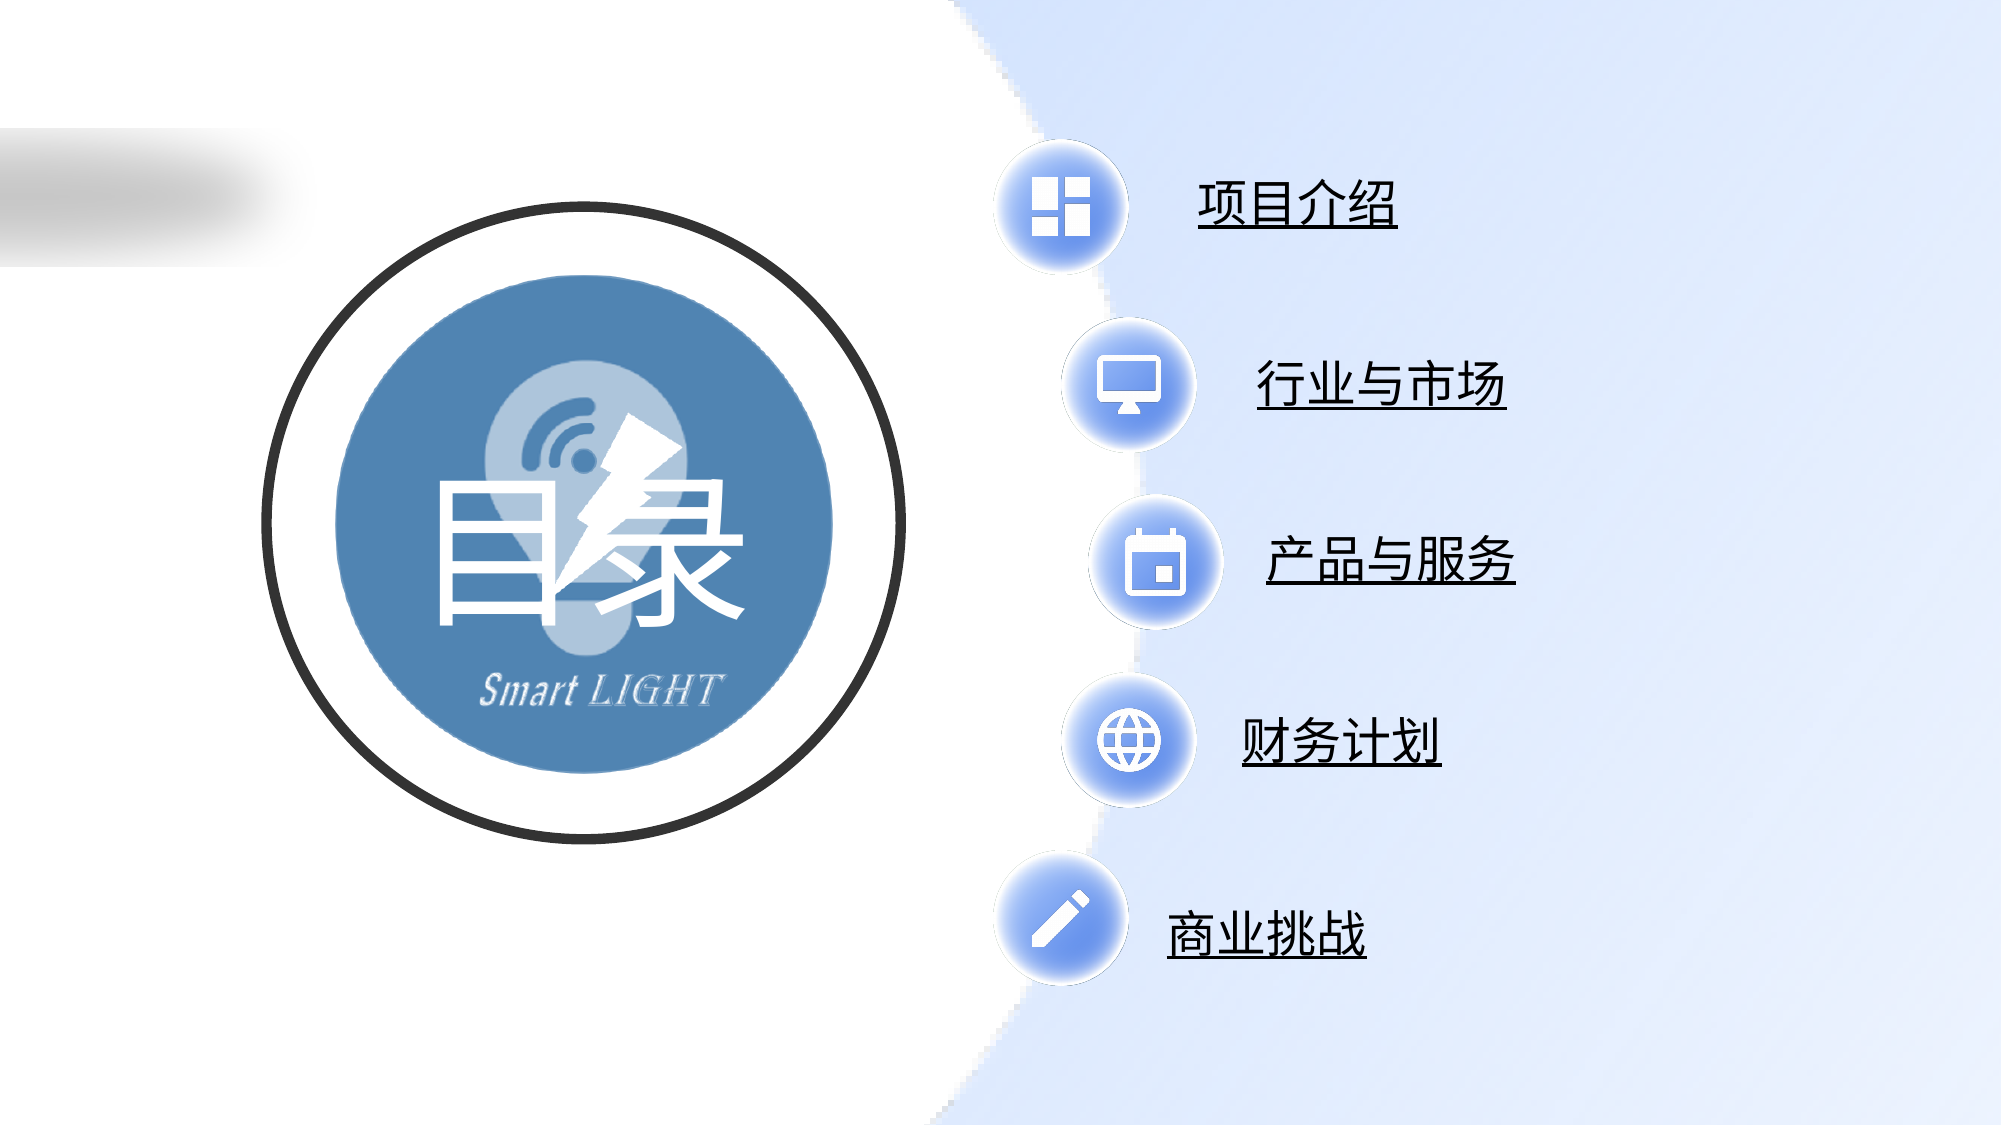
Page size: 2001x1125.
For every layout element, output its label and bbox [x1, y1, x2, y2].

text_box [993, 139, 1129, 275]
picture [240, 0, 2001, 1125]
text_box [1088, 494, 1833, 630]
text_box [993, 850, 1129, 986]
text_box [1061, 317, 1824, 453]
text_box [1061, 672, 1197, 808]
